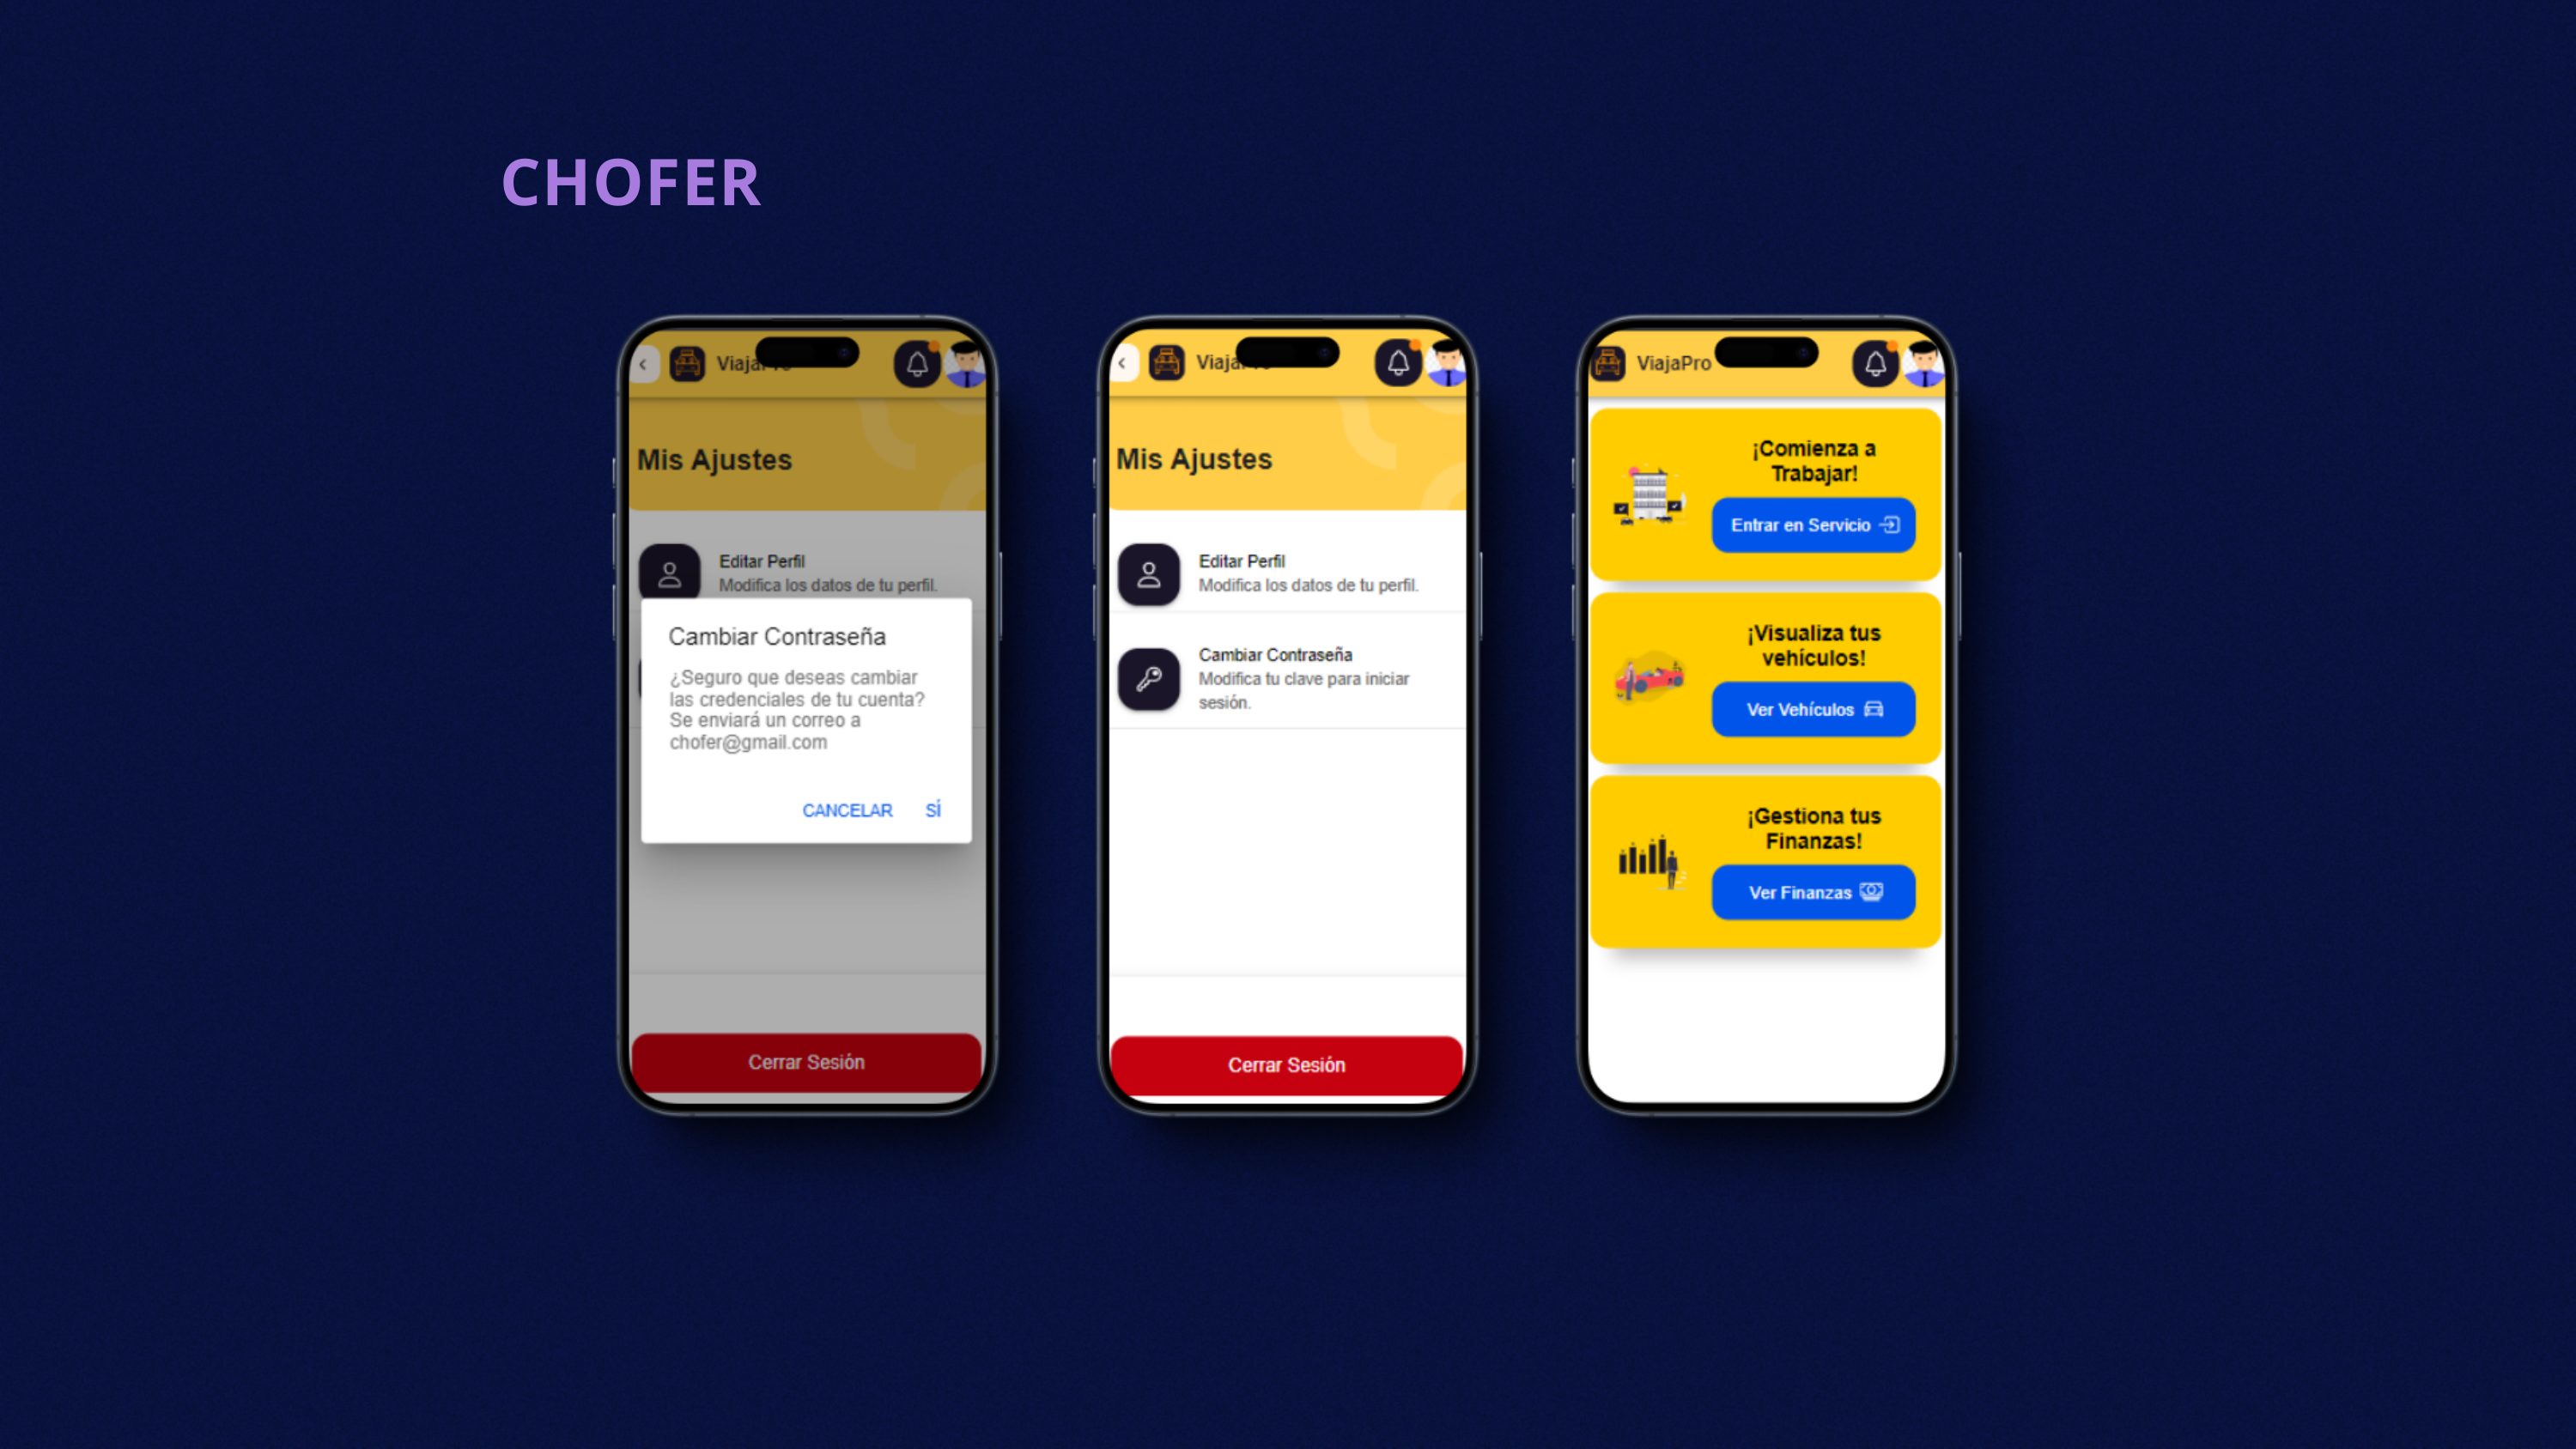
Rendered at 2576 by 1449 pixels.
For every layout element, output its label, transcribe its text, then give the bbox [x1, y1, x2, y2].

text_box [0, 0, 2576, 1449]
text_box CHOFER [144, 154, 1118, 219]
